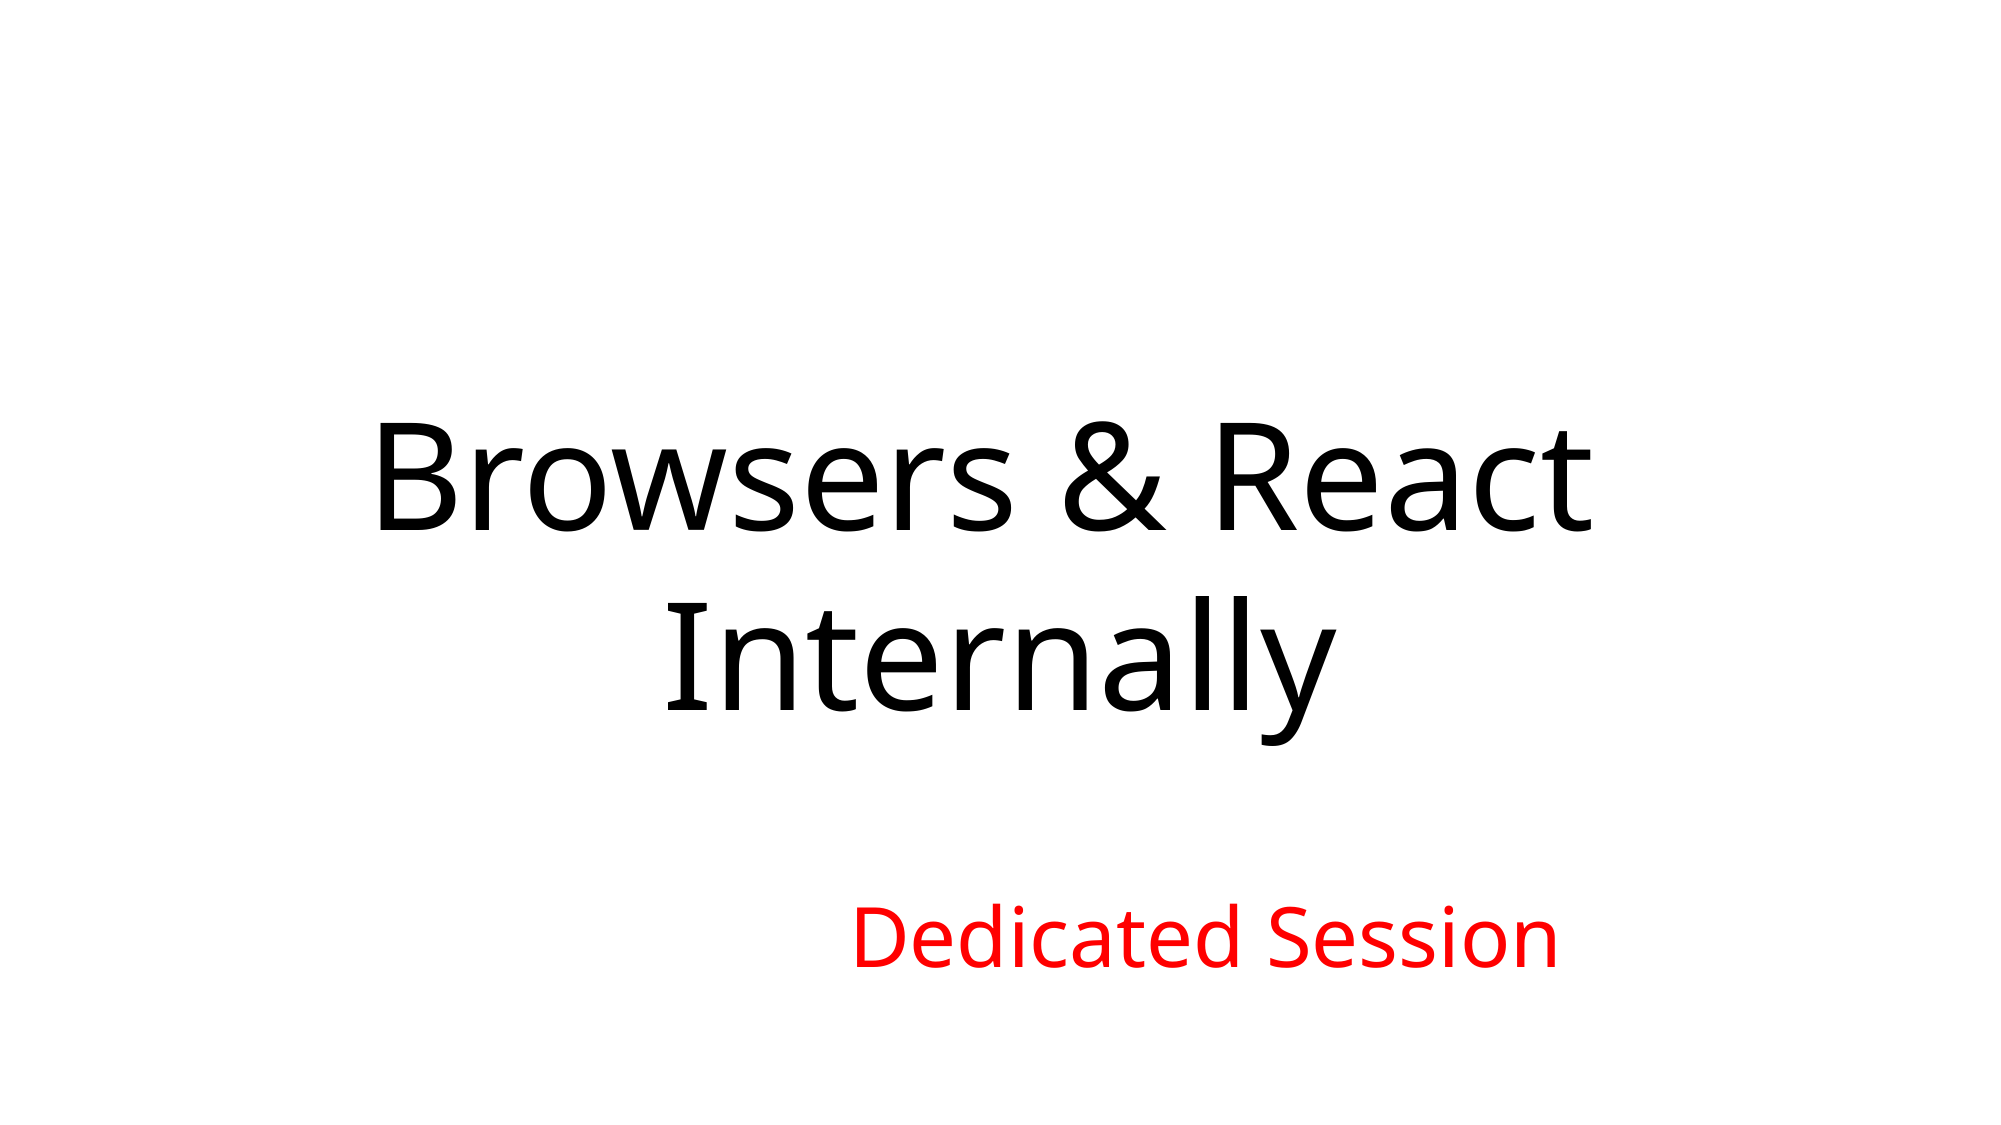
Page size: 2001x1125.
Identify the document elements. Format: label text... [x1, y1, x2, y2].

text_box Dedicated Session [834, 876, 1578, 992]
text_box Browsers & React Internally [351, 373, 1649, 748]
